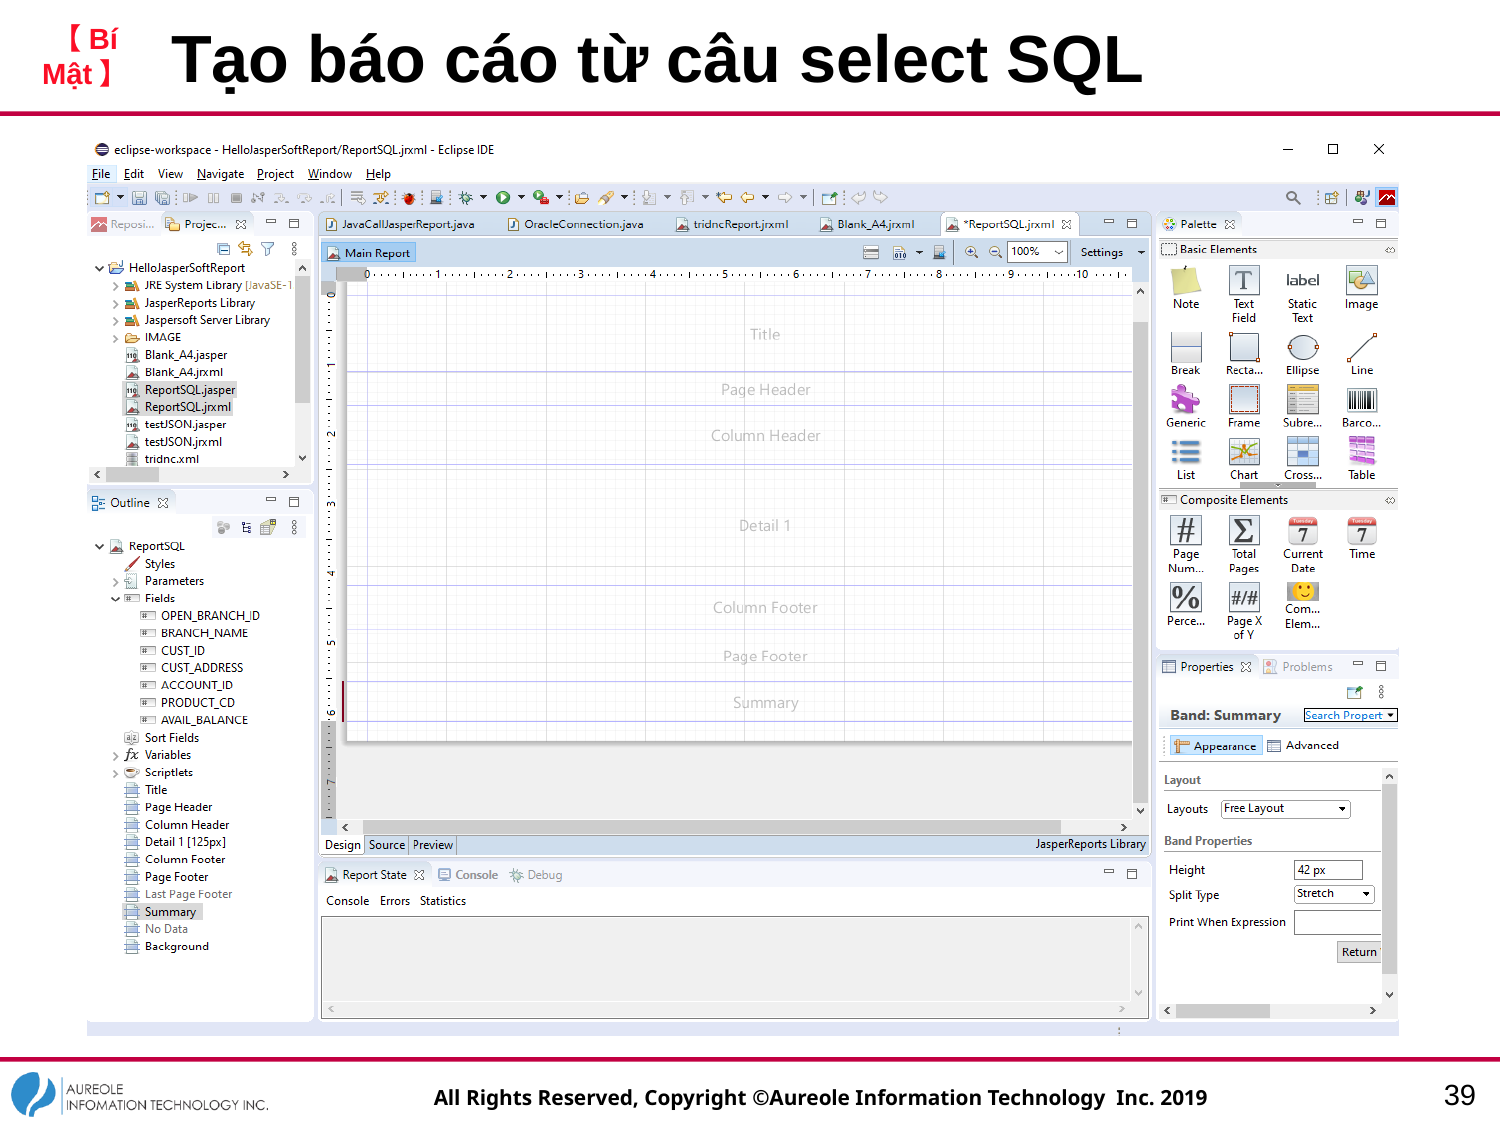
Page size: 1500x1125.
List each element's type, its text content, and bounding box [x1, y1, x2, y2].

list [87, 135, 1400, 1037]
slide_number 38 [1399, 1068, 1492, 1117]
title Tạo báo cáo từ câu select SQL [155, 9, 1486, 103]
picture [11, 1072, 268, 1117]
